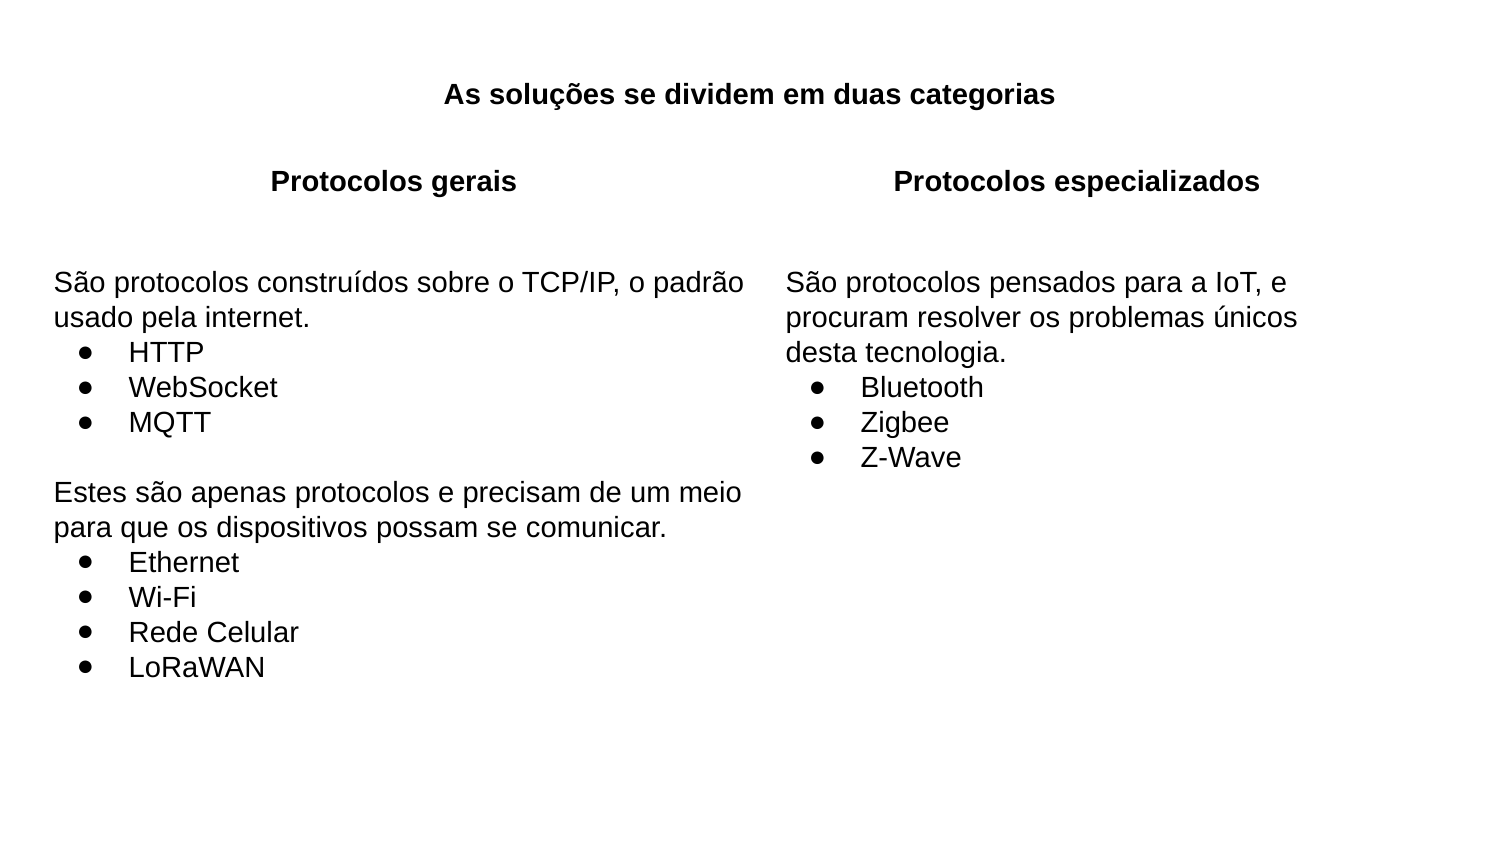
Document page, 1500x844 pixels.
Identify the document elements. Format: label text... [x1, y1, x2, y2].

text_box São protocolos pensados para a IoT, e procuram resolver os problemas únicos desta tecnologia. Bluetooth Zigbee Z-Wave [770, 248, 1383, 489]
text_box Protocolos especializados [708, 147, 1446, 213]
text_box Protocolos gerais [80, 147, 708, 213]
text_box São protocolos construídos sobre o TCP/IP, o padrão usado pela internet. HTTP WebSocket MQTT Estes são apenas protocolos e precisam de um meio para que os dispositivos possam se comunicar. Ethernet Wi-Fi Rede Celular LoRaWAN [38, 248, 768, 768]
text_box As soluções se dividem em duas categorias [57, 60, 1443, 125]
